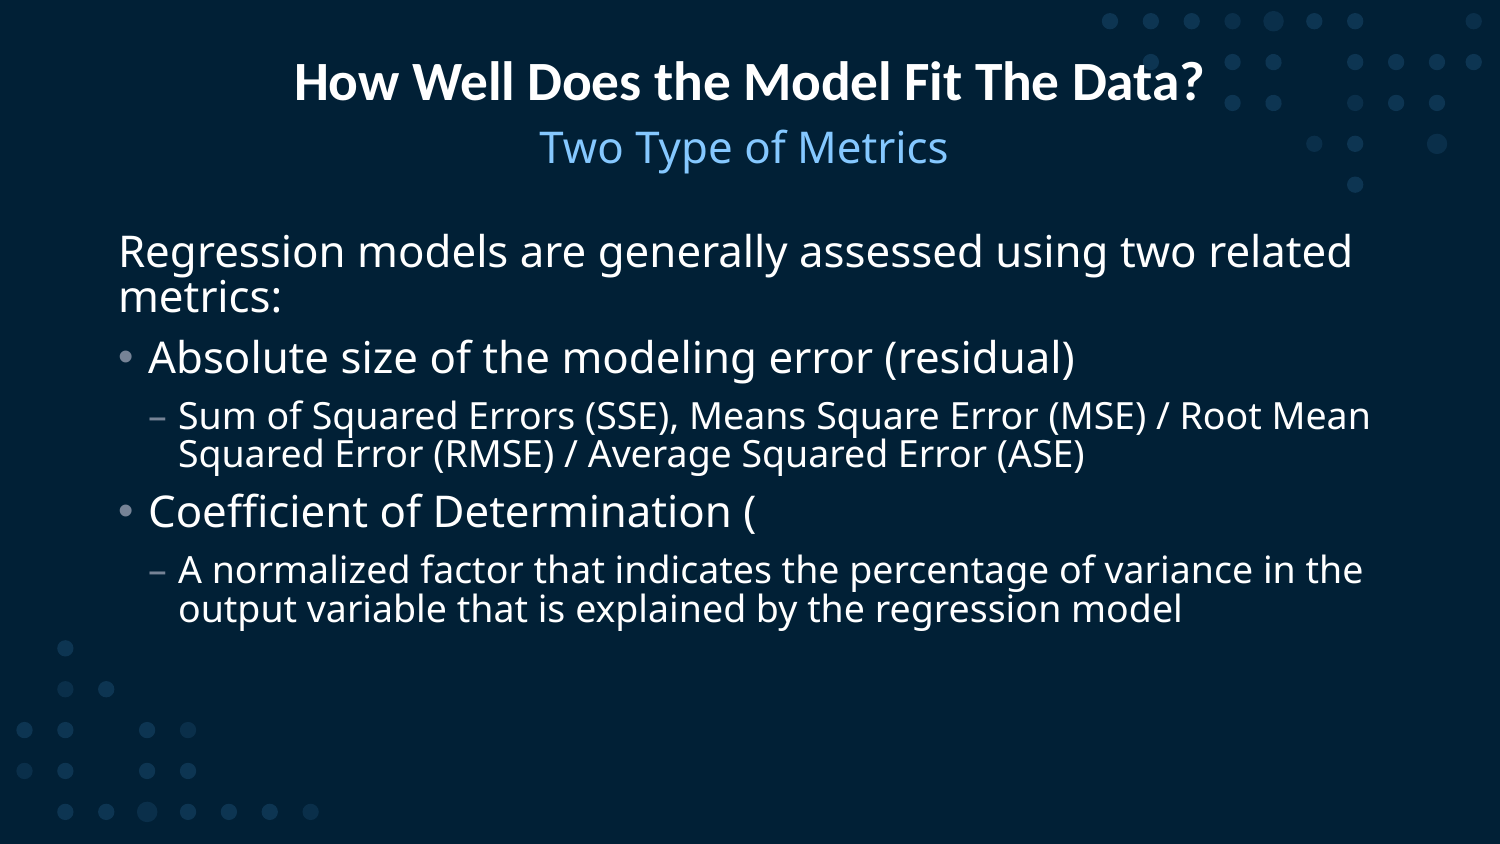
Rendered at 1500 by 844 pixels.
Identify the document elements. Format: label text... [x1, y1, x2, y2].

list Two Type of Metrics [103, 120, 1397, 196]
title How Well Does the Model Fit The Data? [103, 44, 1397, 120]
